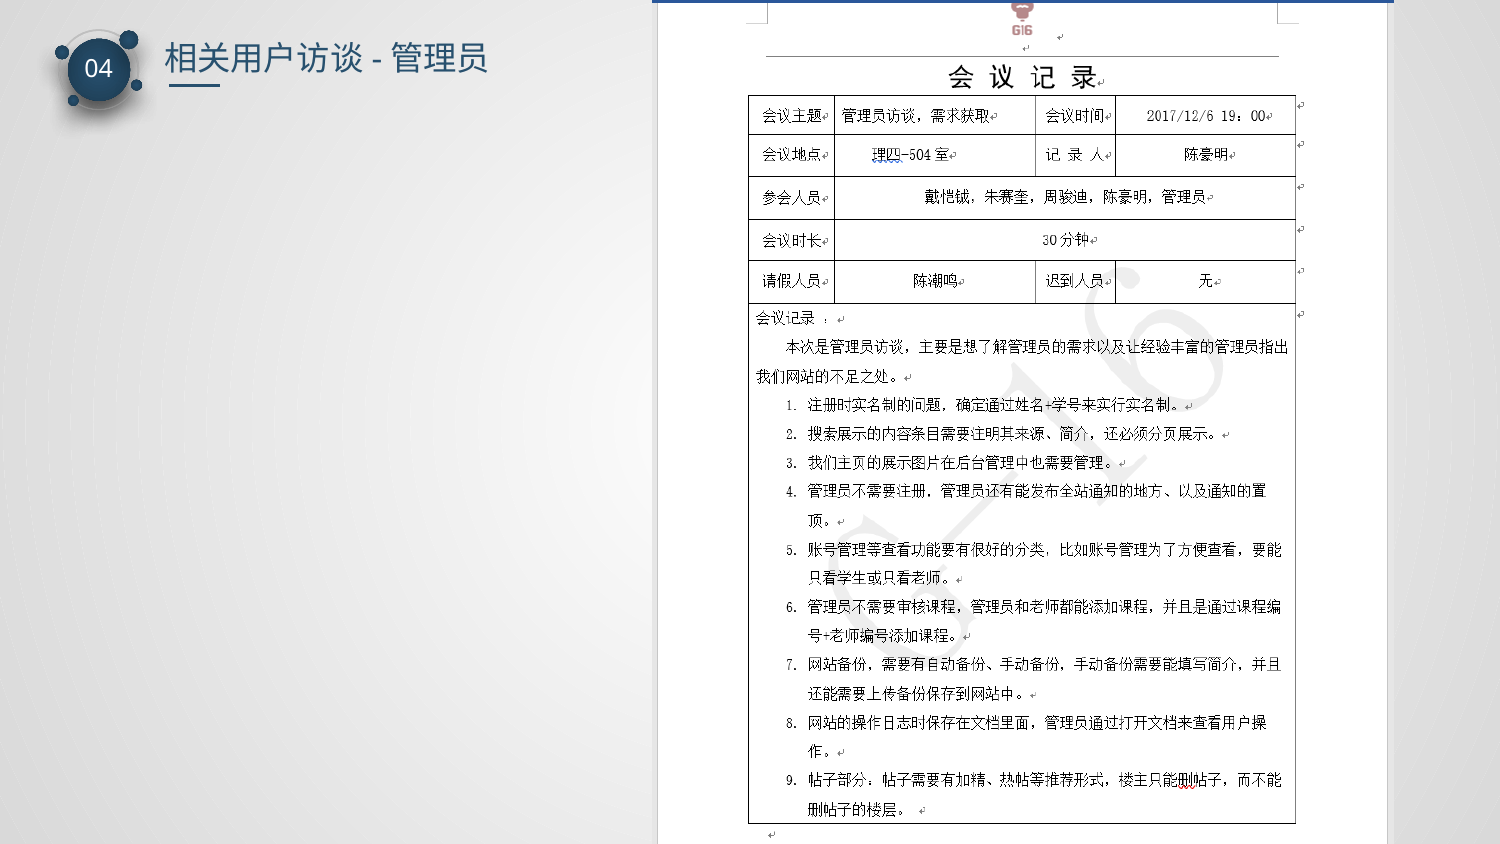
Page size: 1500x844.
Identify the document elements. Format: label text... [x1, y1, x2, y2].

text_box 相关用户访谈-管理员 [149, 30, 505, 85]
picture [652, 0, 1394, 844]
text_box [55, 30, 143, 110]
